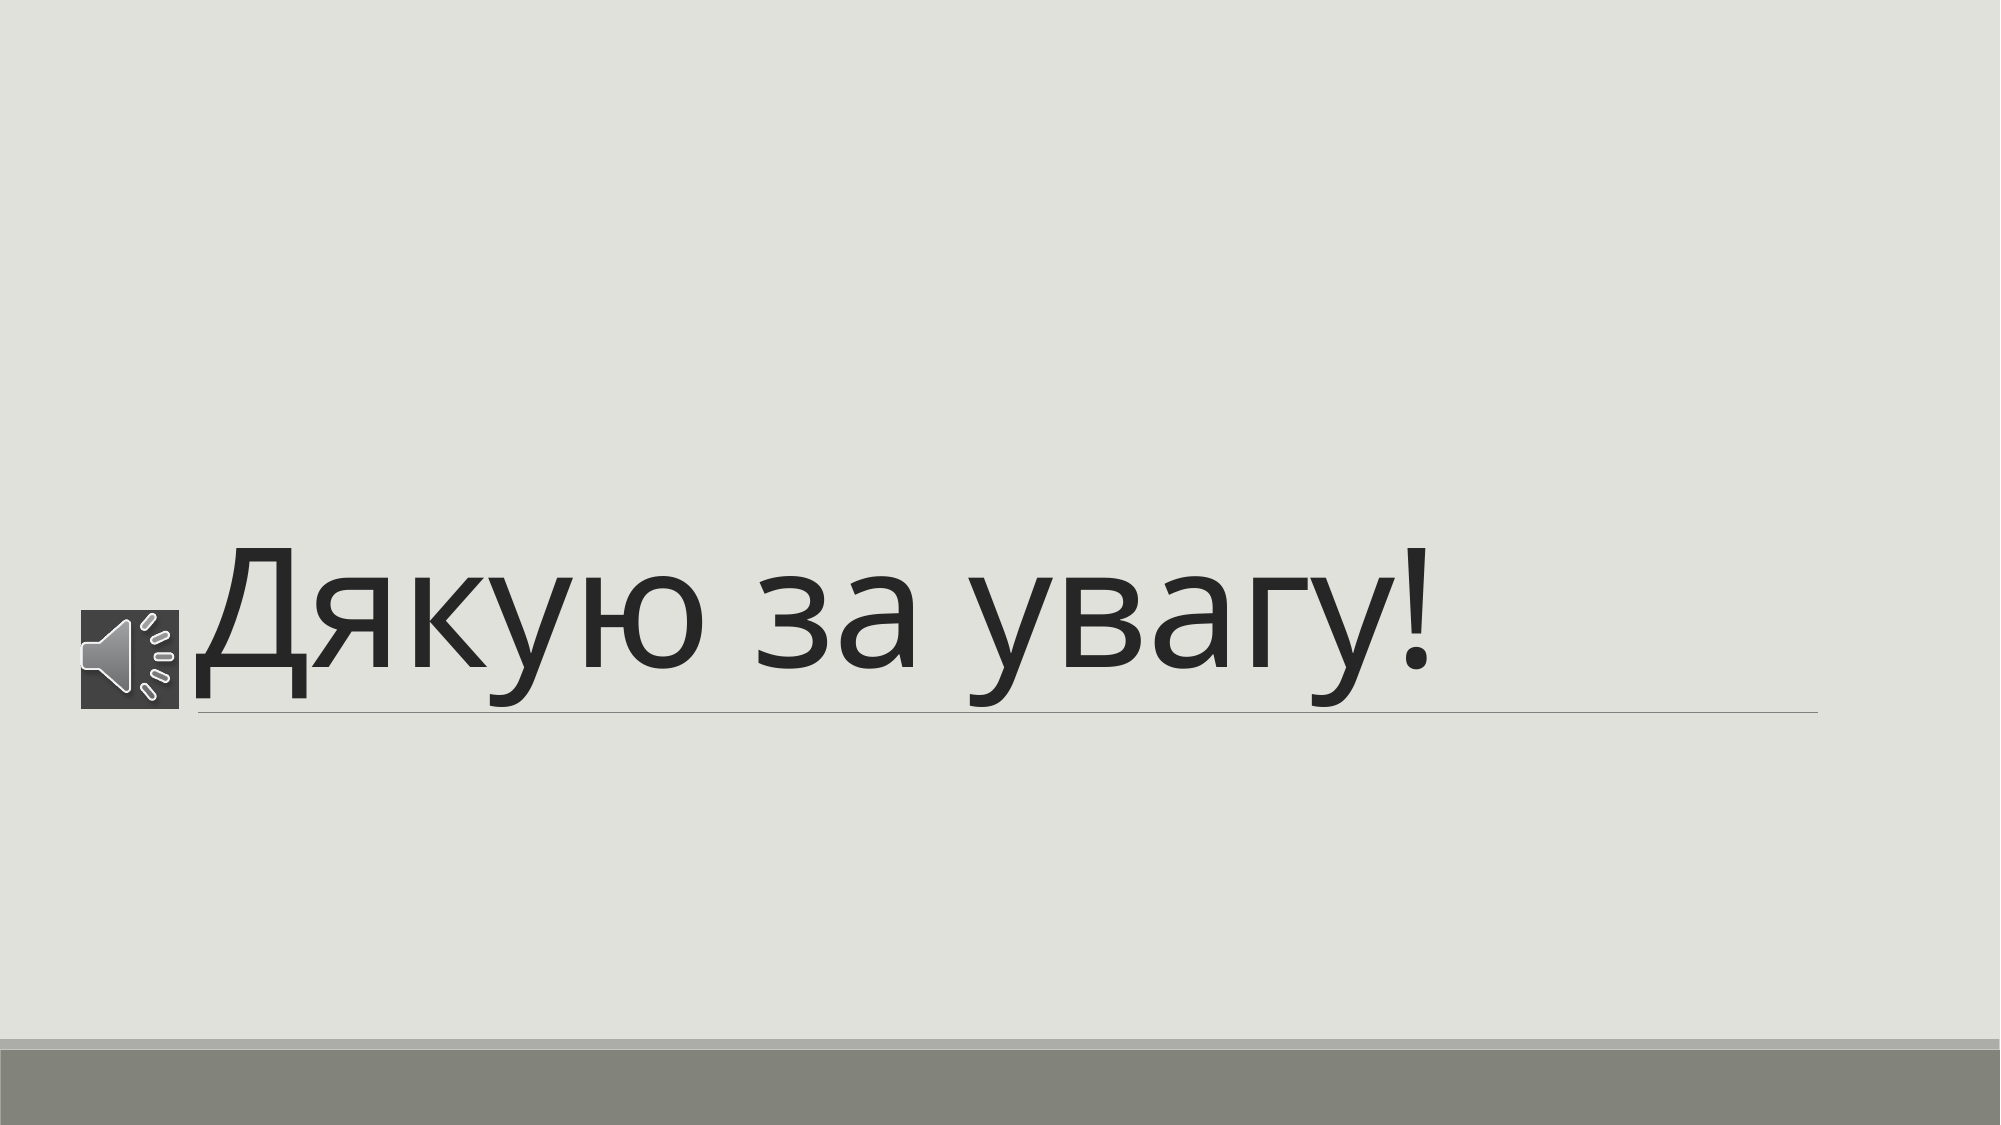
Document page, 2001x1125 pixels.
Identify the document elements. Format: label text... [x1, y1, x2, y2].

title Дякую за увагу! [180, 124, 1830, 710]
picture [79, 608, 181, 710]
